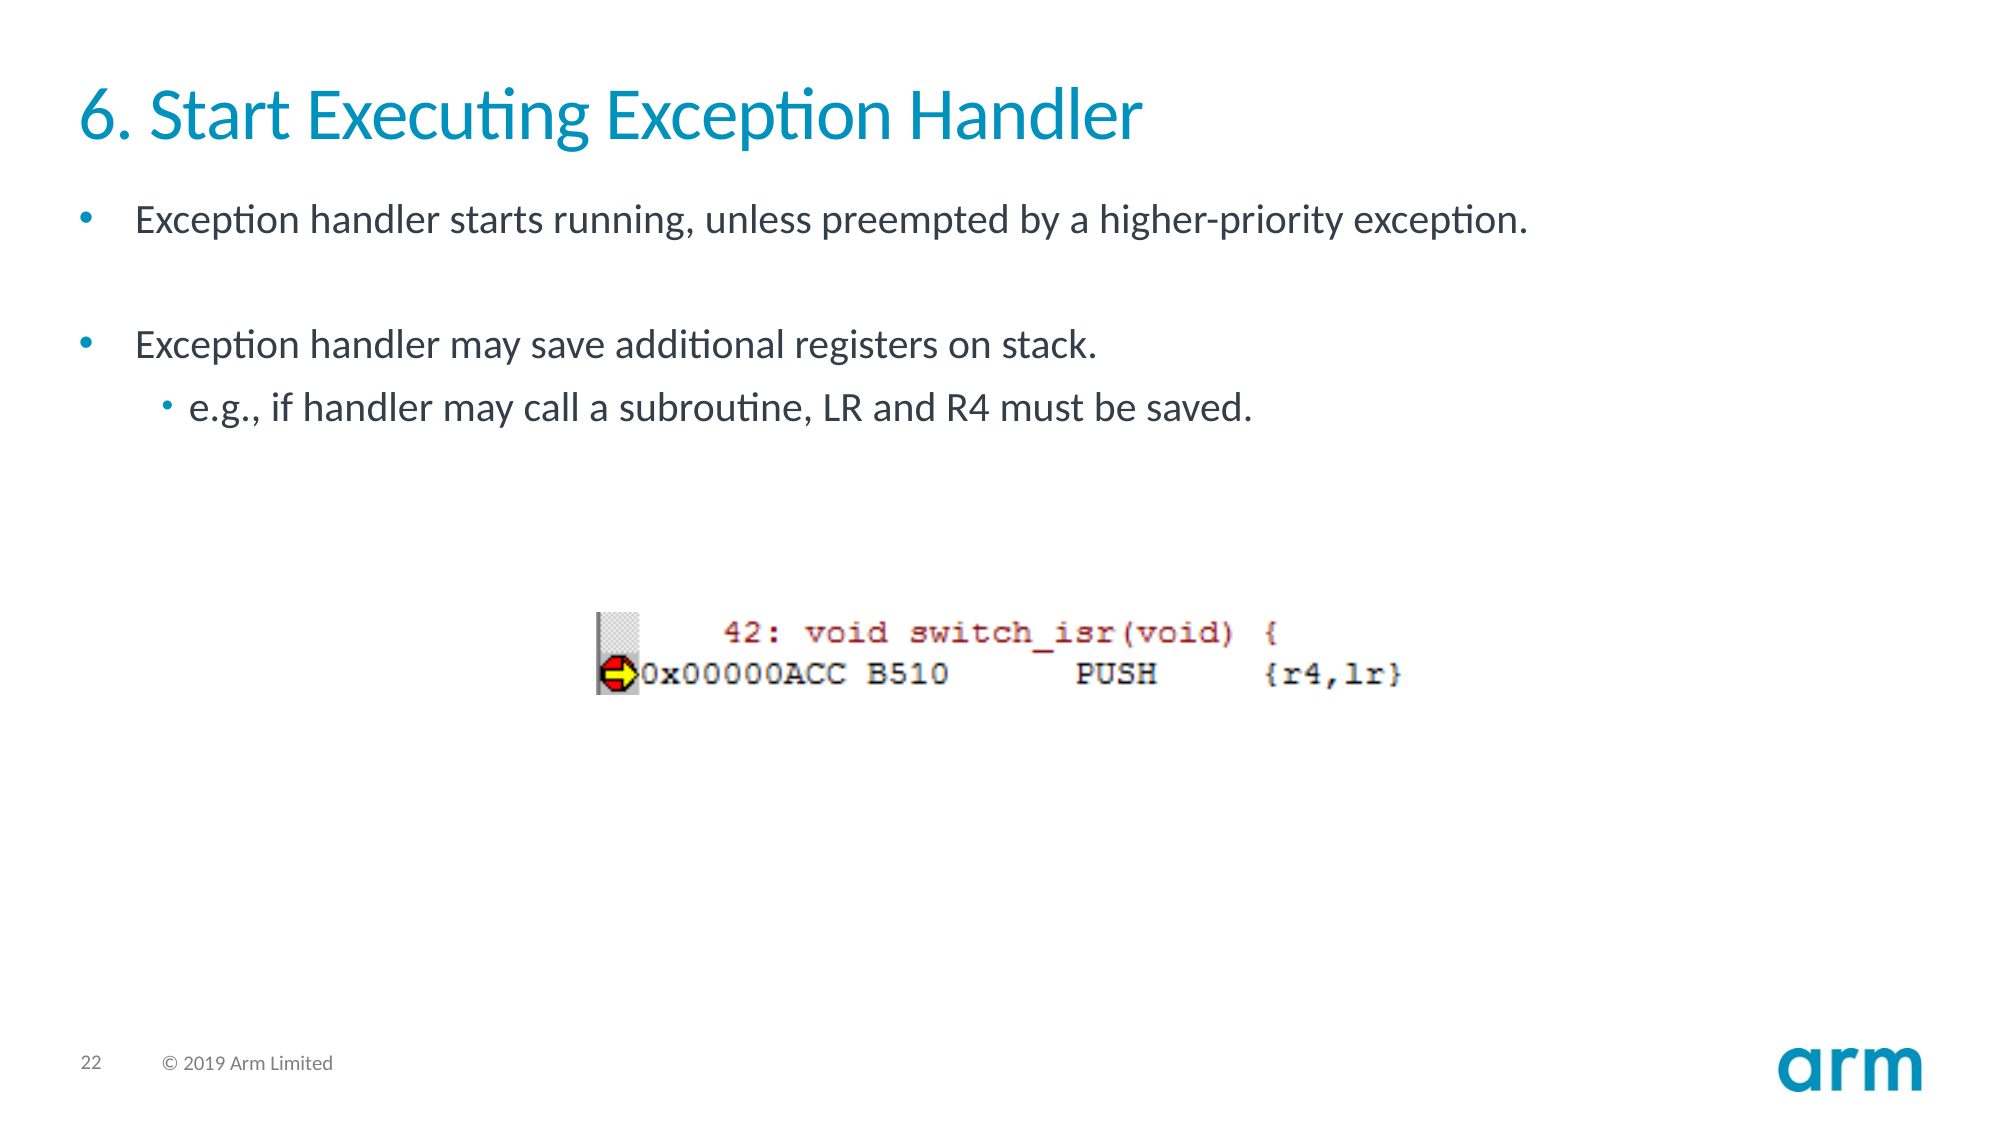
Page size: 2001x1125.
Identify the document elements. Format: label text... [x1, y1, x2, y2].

picture [1788, 1056, 1812, 1083]
picture [1889, 1048, 1903, 1053]
picture [1778, 1048, 1794, 1067]
picture [596, 612, 1404, 695]
picture [1803, 1048, 1922, 1092]
picture [1778, 1072, 1794, 1092]
title 6. Start Executing Exception Handler [78, 78, 1922, 186]
picture [1911, 1048, 1922, 1062]
list Exception handler starts running, unless preempted by a higher-priority exception. Exception handler may save additional registers on stack. e.g., if handler may call a subroutine, LR and R4 must be saved. [78, 192, 1922, 1004]
